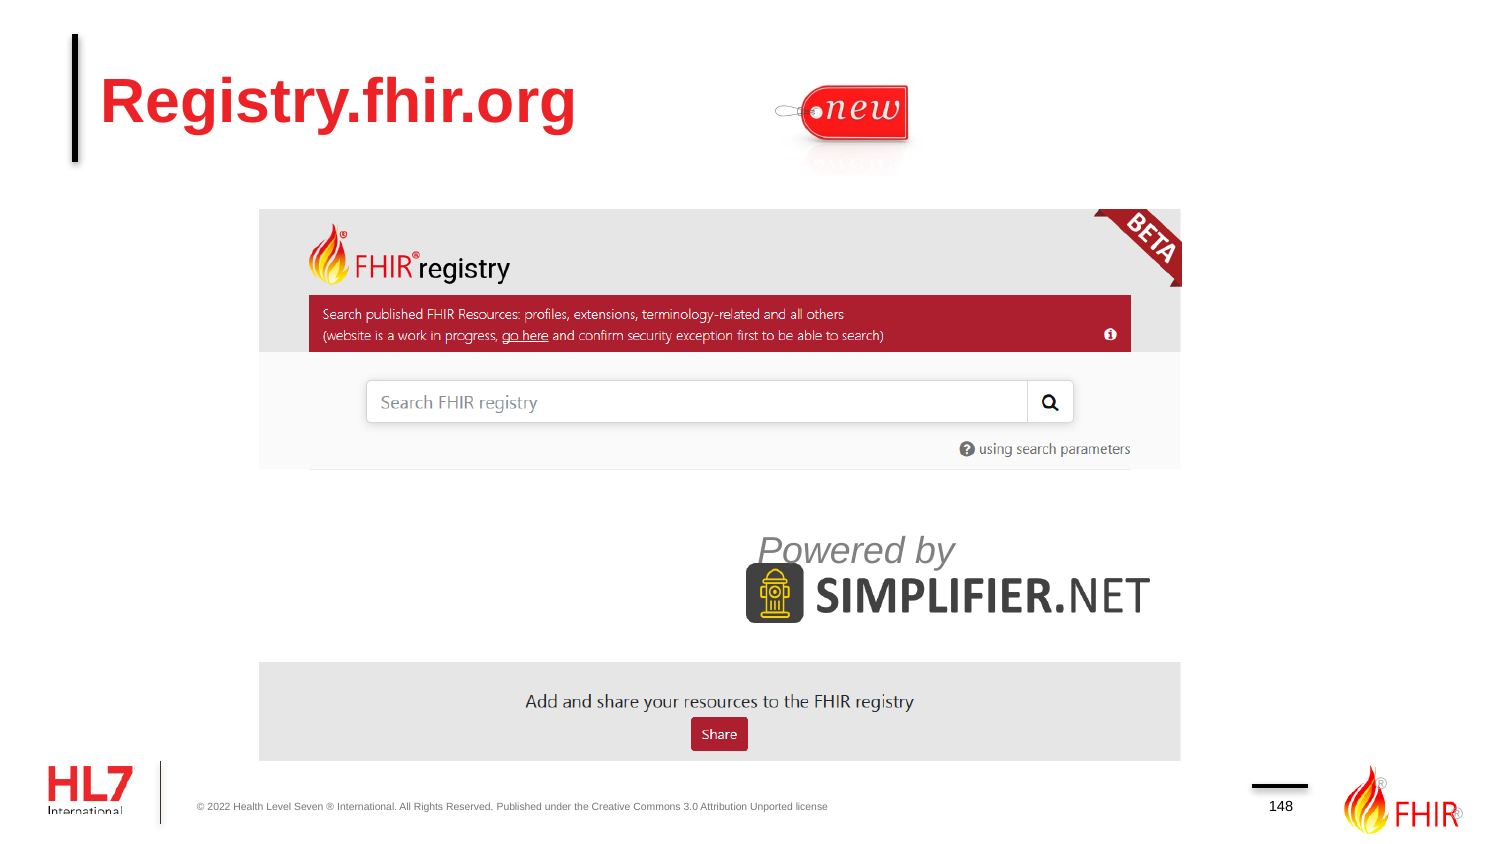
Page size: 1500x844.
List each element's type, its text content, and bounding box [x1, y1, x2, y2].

title Registry.fhir.org [100, 33, 1451, 163]
footer © 2022 Health Level Seven ® International. All Rights Reserved. Published under the Creative Commons 3.0 Attribution Unported license [196, 786, 941, 813]
slide_number 148 [1258, 786, 1304, 814]
picture [1068, 208, 1182, 322]
picture [1339, 760, 1463, 837]
picture [767, 70, 925, 188]
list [258, 209, 1181, 761]
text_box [740, 517, 1167, 623]
